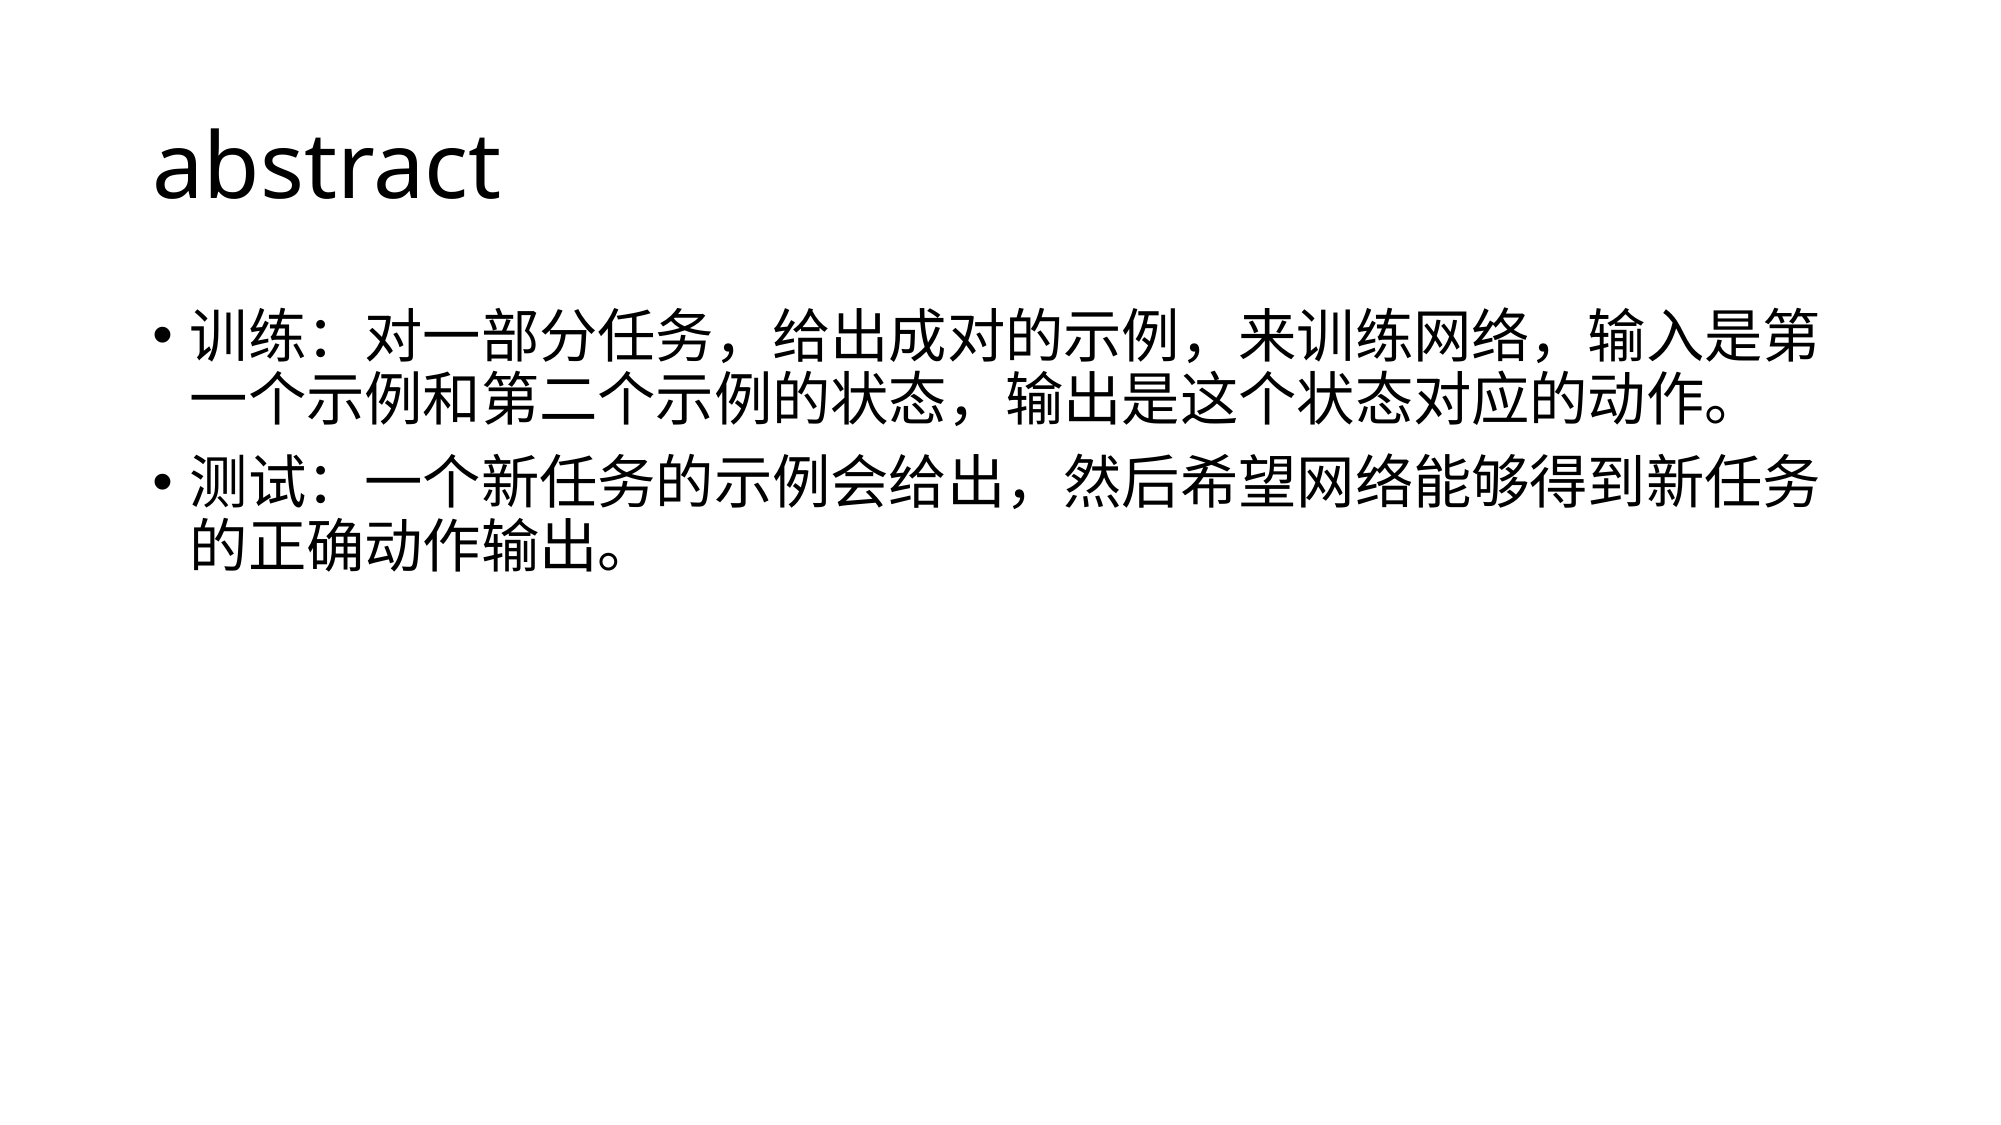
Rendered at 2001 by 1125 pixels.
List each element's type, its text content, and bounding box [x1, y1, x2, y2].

list 训练：对一部分任务，给出成对的示例，来训练网络，输入是第一个示例和第二个示例的状态，输出是这个状态对应的动作。 测试：一个新任务的示例会给出，然后希望网络能够得到新任务的正确动作输出。 [137, 299, 1863, 1014]
title abstract [137, 59, 1863, 278]
